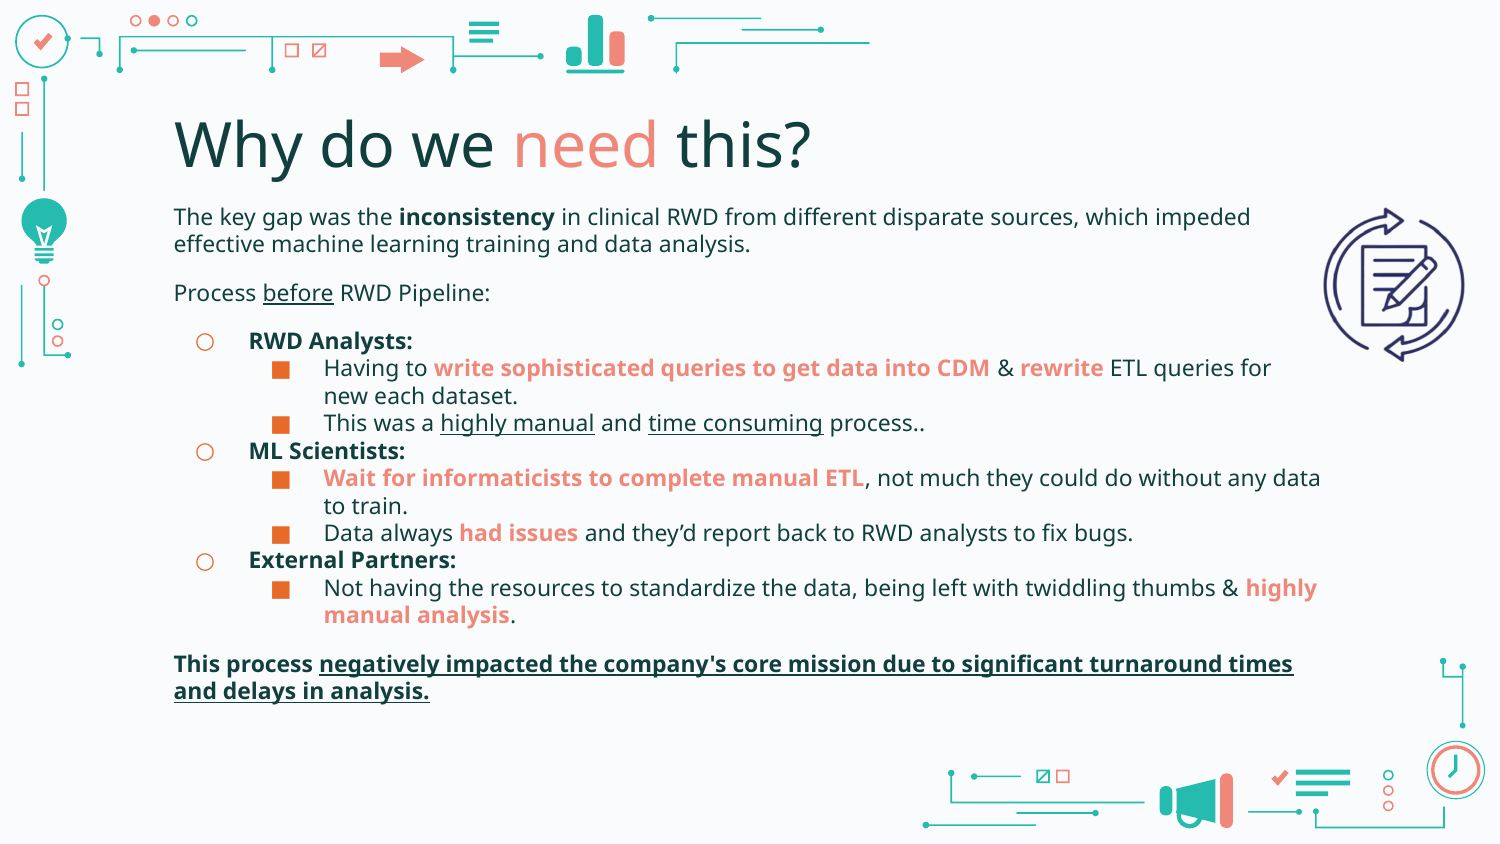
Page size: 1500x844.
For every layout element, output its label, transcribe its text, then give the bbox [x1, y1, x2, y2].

subtitle The key gap was the inconsistency in clinical RWD from different disparate sources, which impeded effective machine learning training and data analysis. Process before RWD Pipeline: RWD Analysts: Having to write sophisticated queries to get data into CDM & rewrite ETL queries for new each dataset. This was a highly manual and time consuming process.. ML Scientists: Wait for informaticists to complete manual ETL, not much they could do without any data to train. Data always had issues and they’d report back to RWD analysts to fix bugs. External Partners: Not having the resources to standardize the data, being left with twiddling thumbs & highly manual analysis. This process negatively impacted the company's core mission due to significant turnaround times and delays in analysis. [83, 187, 1338, 794]
title Why do we need this? [159, 89, 1132, 187]
picture [1279, 187, 1500, 363]
